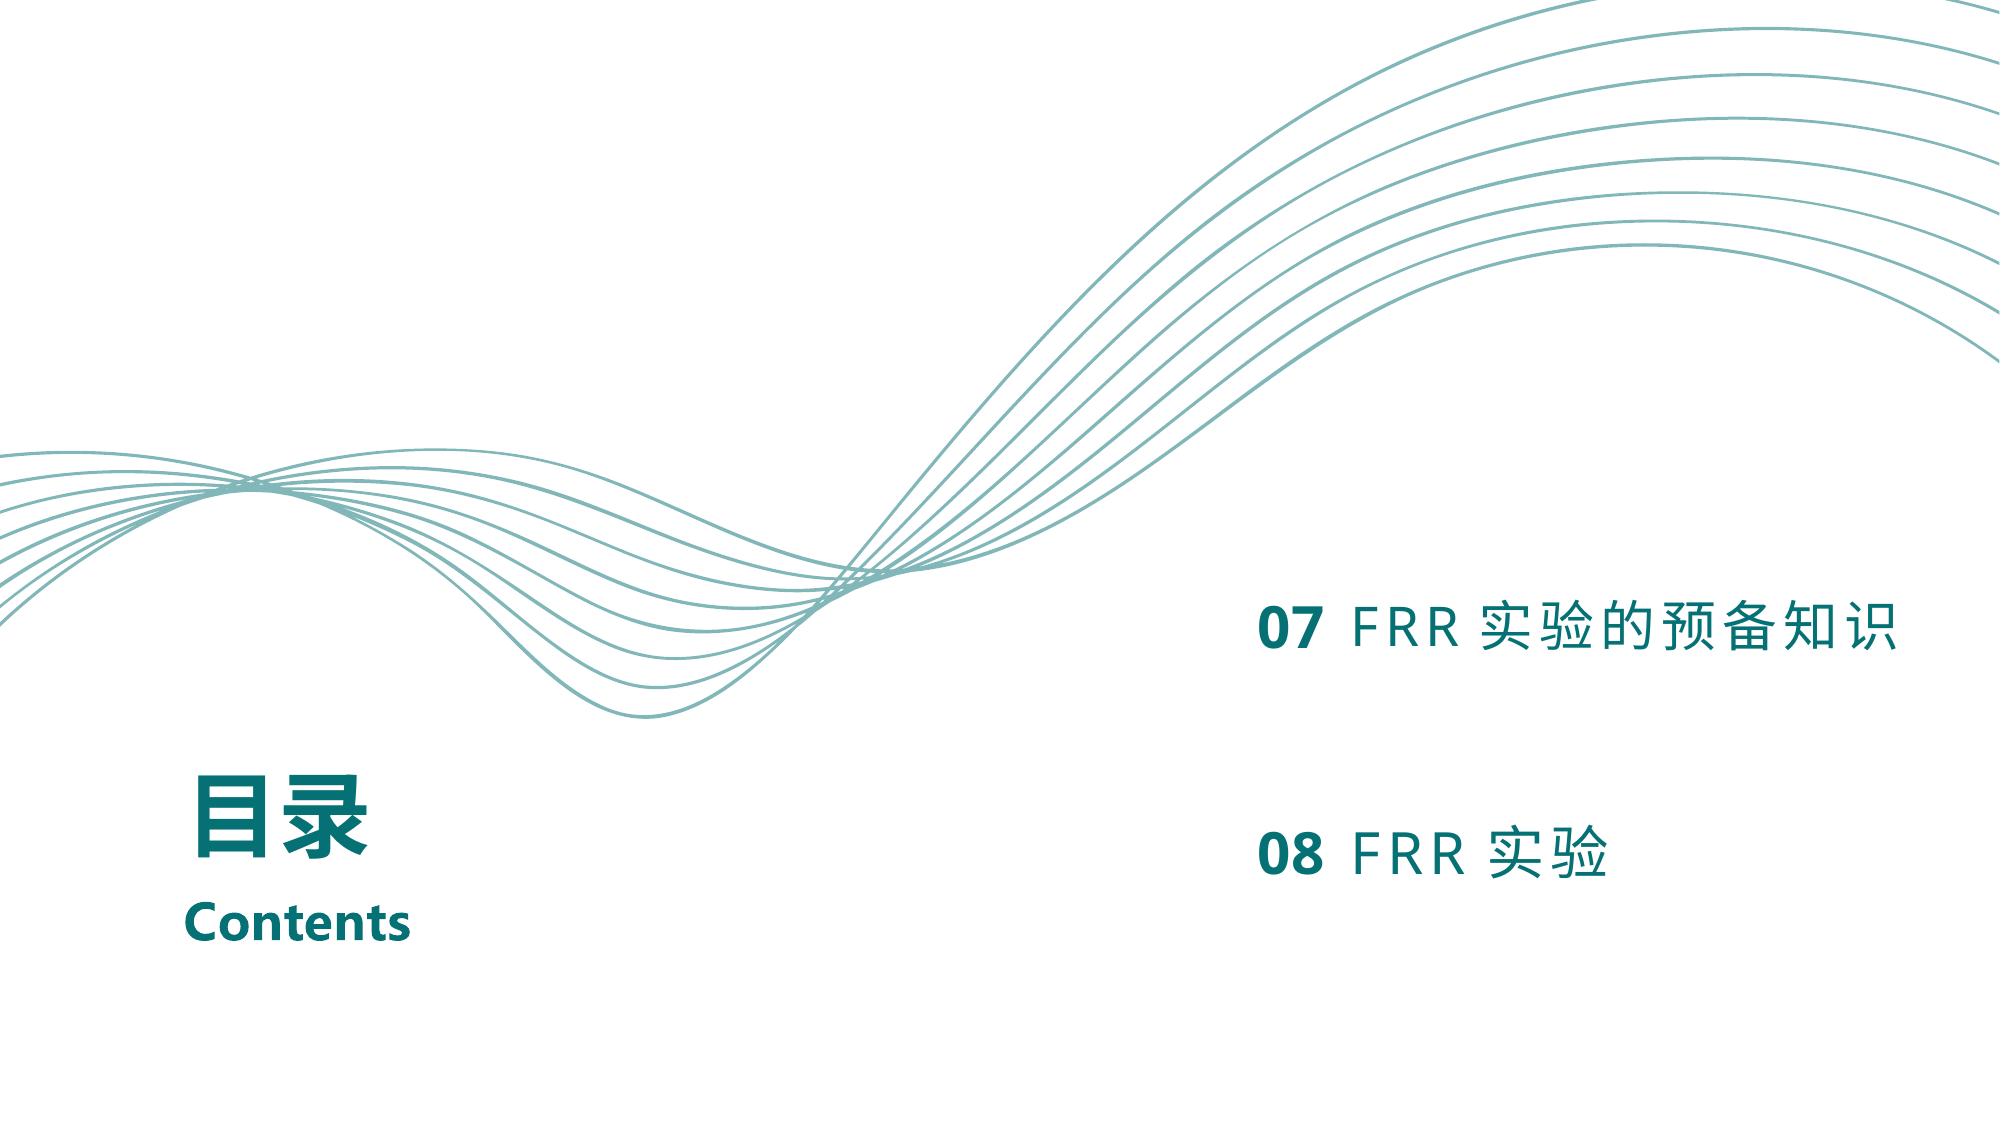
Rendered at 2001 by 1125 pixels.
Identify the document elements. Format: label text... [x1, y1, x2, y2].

title 目录 [184, 692, 1055, 870]
text_box 07 [1216, 583, 1325, 667]
text_box FRR实验 [1350, 809, 1925, 893]
text_box FRR实验的预备知识 [1350, 583, 1925, 667]
text_box 08 [1216, 809, 1325, 893]
